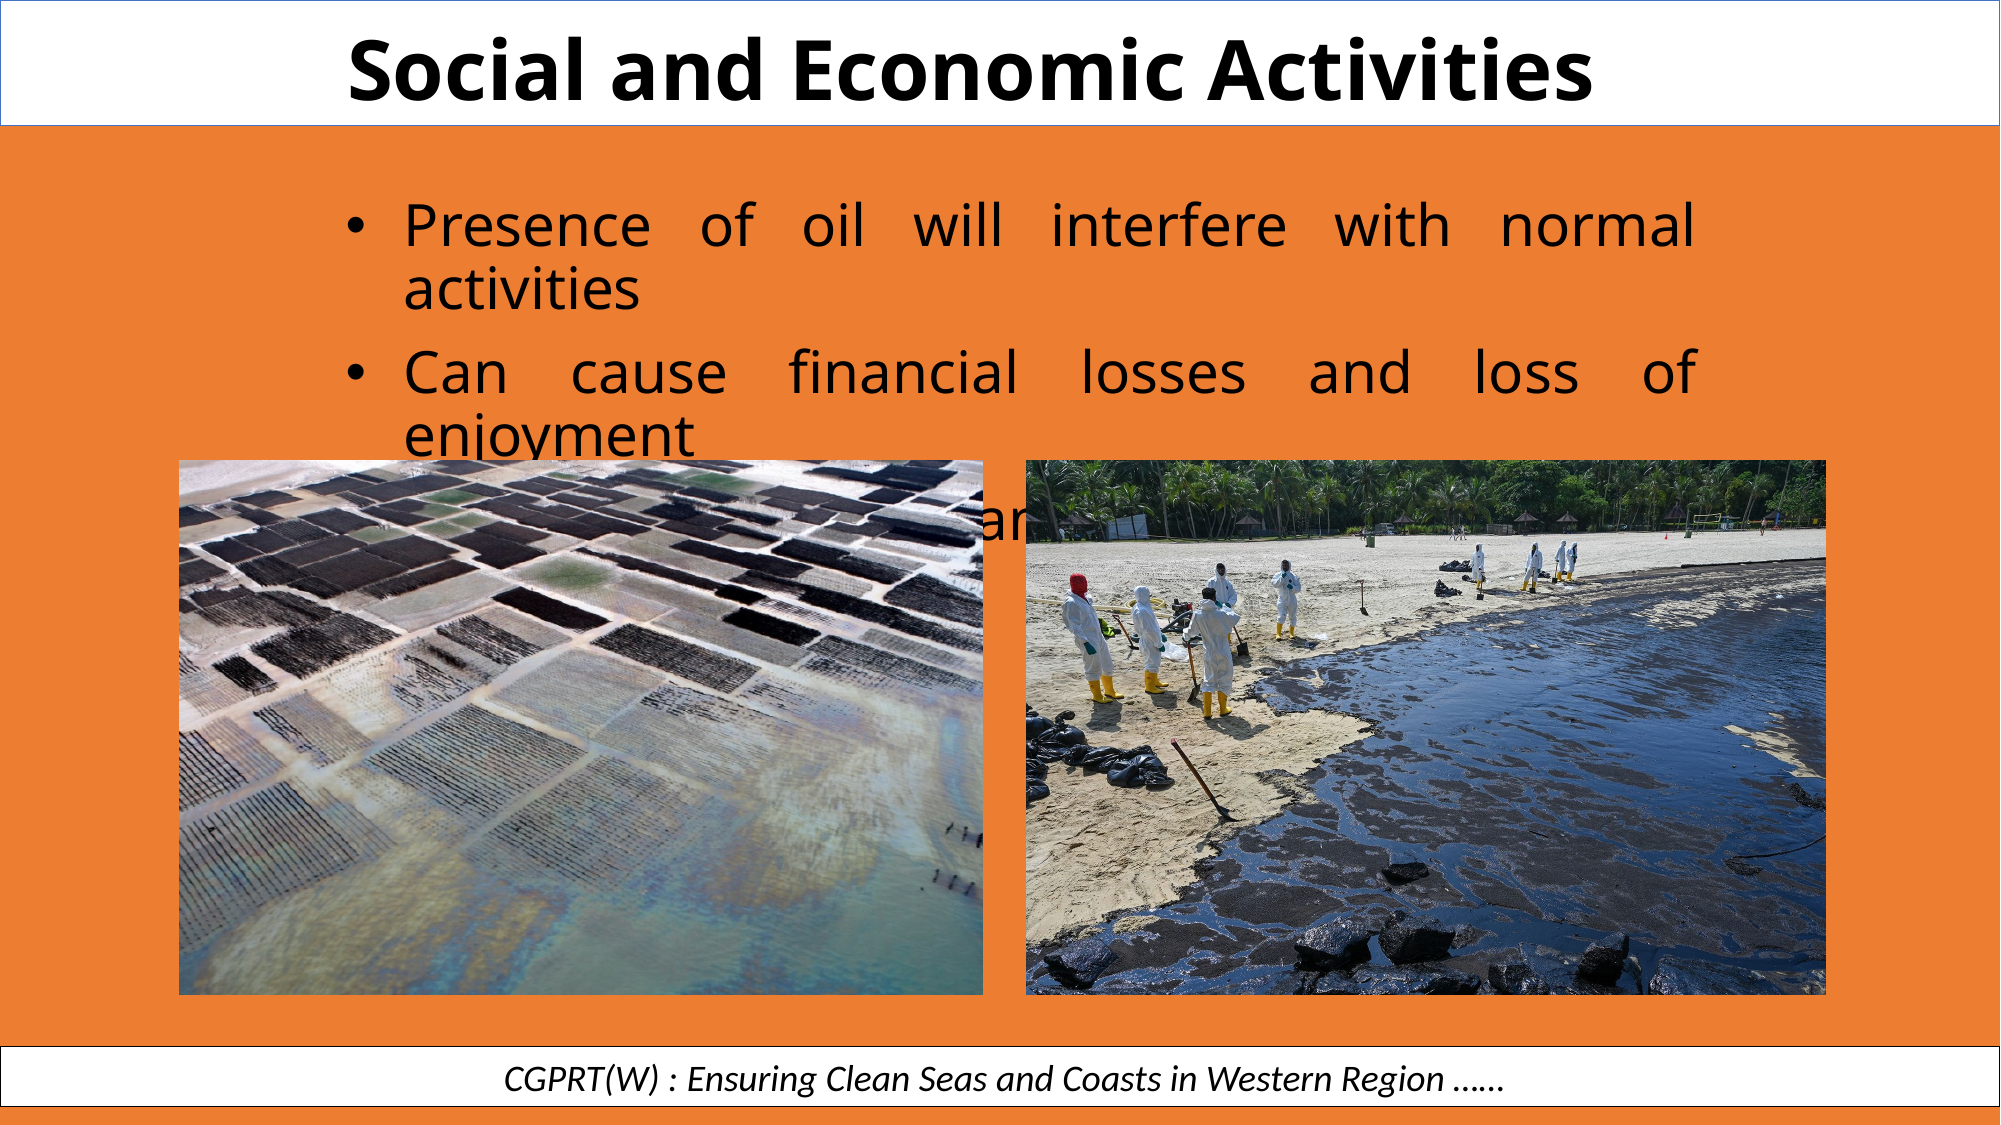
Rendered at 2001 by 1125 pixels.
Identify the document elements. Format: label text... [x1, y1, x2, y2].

text_box CGPRT(W) : Ensuring Clean Seas and Coasts in Western Region …… [0, 1046, 2000, 1107]
picture [1025, 460, 1827, 995]
picture [179, 460, 983, 995]
text_box [0, 0, 2000, 126]
text_box Social and Economic Activities [106, 21, 1859, 114]
text_box Presence of oil will interfere with normal activities Can cause financial losses and loss of enjoyment All coastal activities can be impacted [315, 188, 1712, 995]
